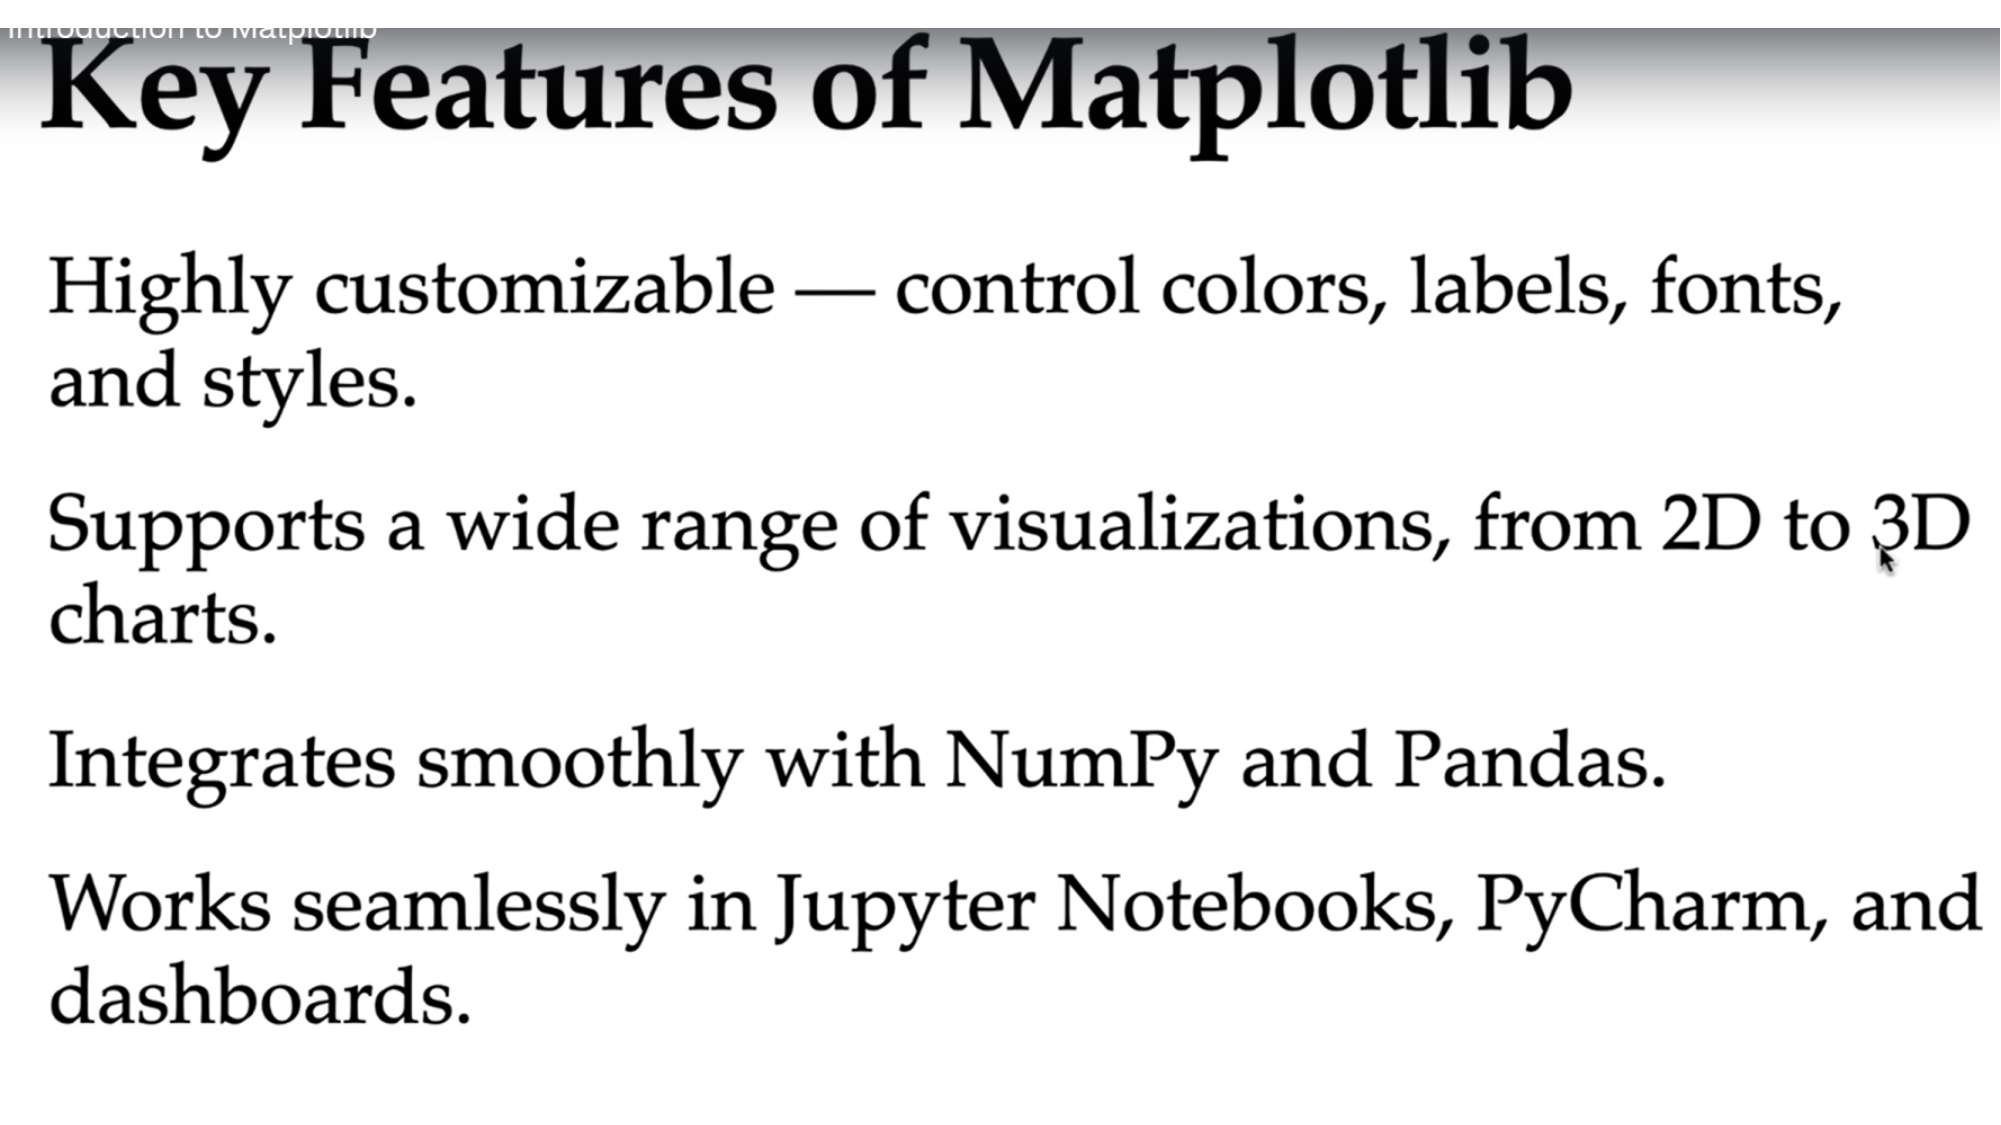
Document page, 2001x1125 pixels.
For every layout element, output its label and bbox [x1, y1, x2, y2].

picture [0, 28, 2000, 1032]
